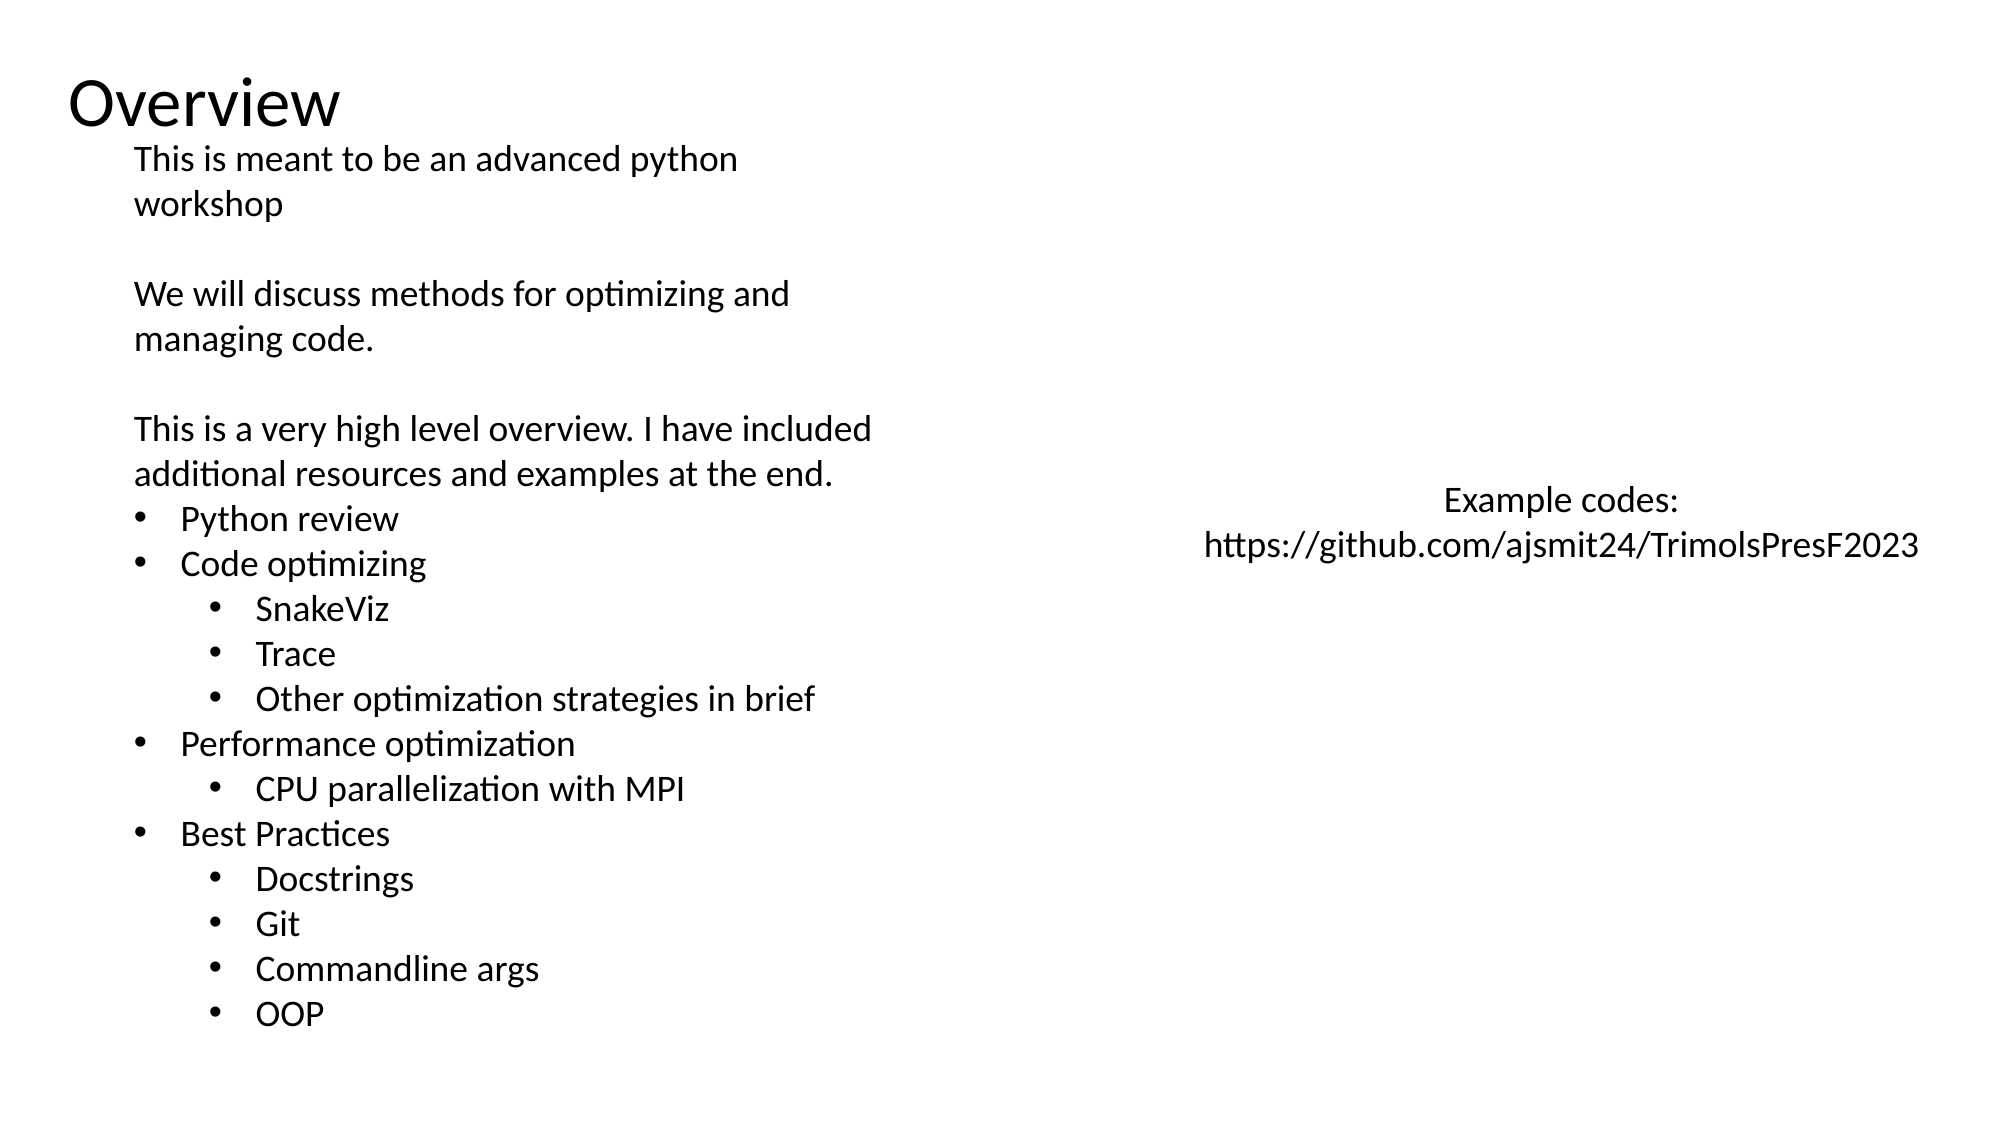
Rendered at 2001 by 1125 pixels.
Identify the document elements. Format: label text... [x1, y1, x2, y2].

text_box Overview [54, 47, 444, 148]
text_box Example codes: https://github.com/ajsmit24/TrimolsPresF2023 [1162, 467, 1961, 573]
text_box This is meant to be an advanced python workshop We will discuss methods for optimizing and managing code. This is a very high level overview. I have included additional resources and examples at the end. Python review Code optimizing SnakeViz Trace Other optimization strategies in brief Performance optimization CPU parallelization with MPI Best Practices Docstrings Git Commandline args OOP [118, 126, 902, 1125]
